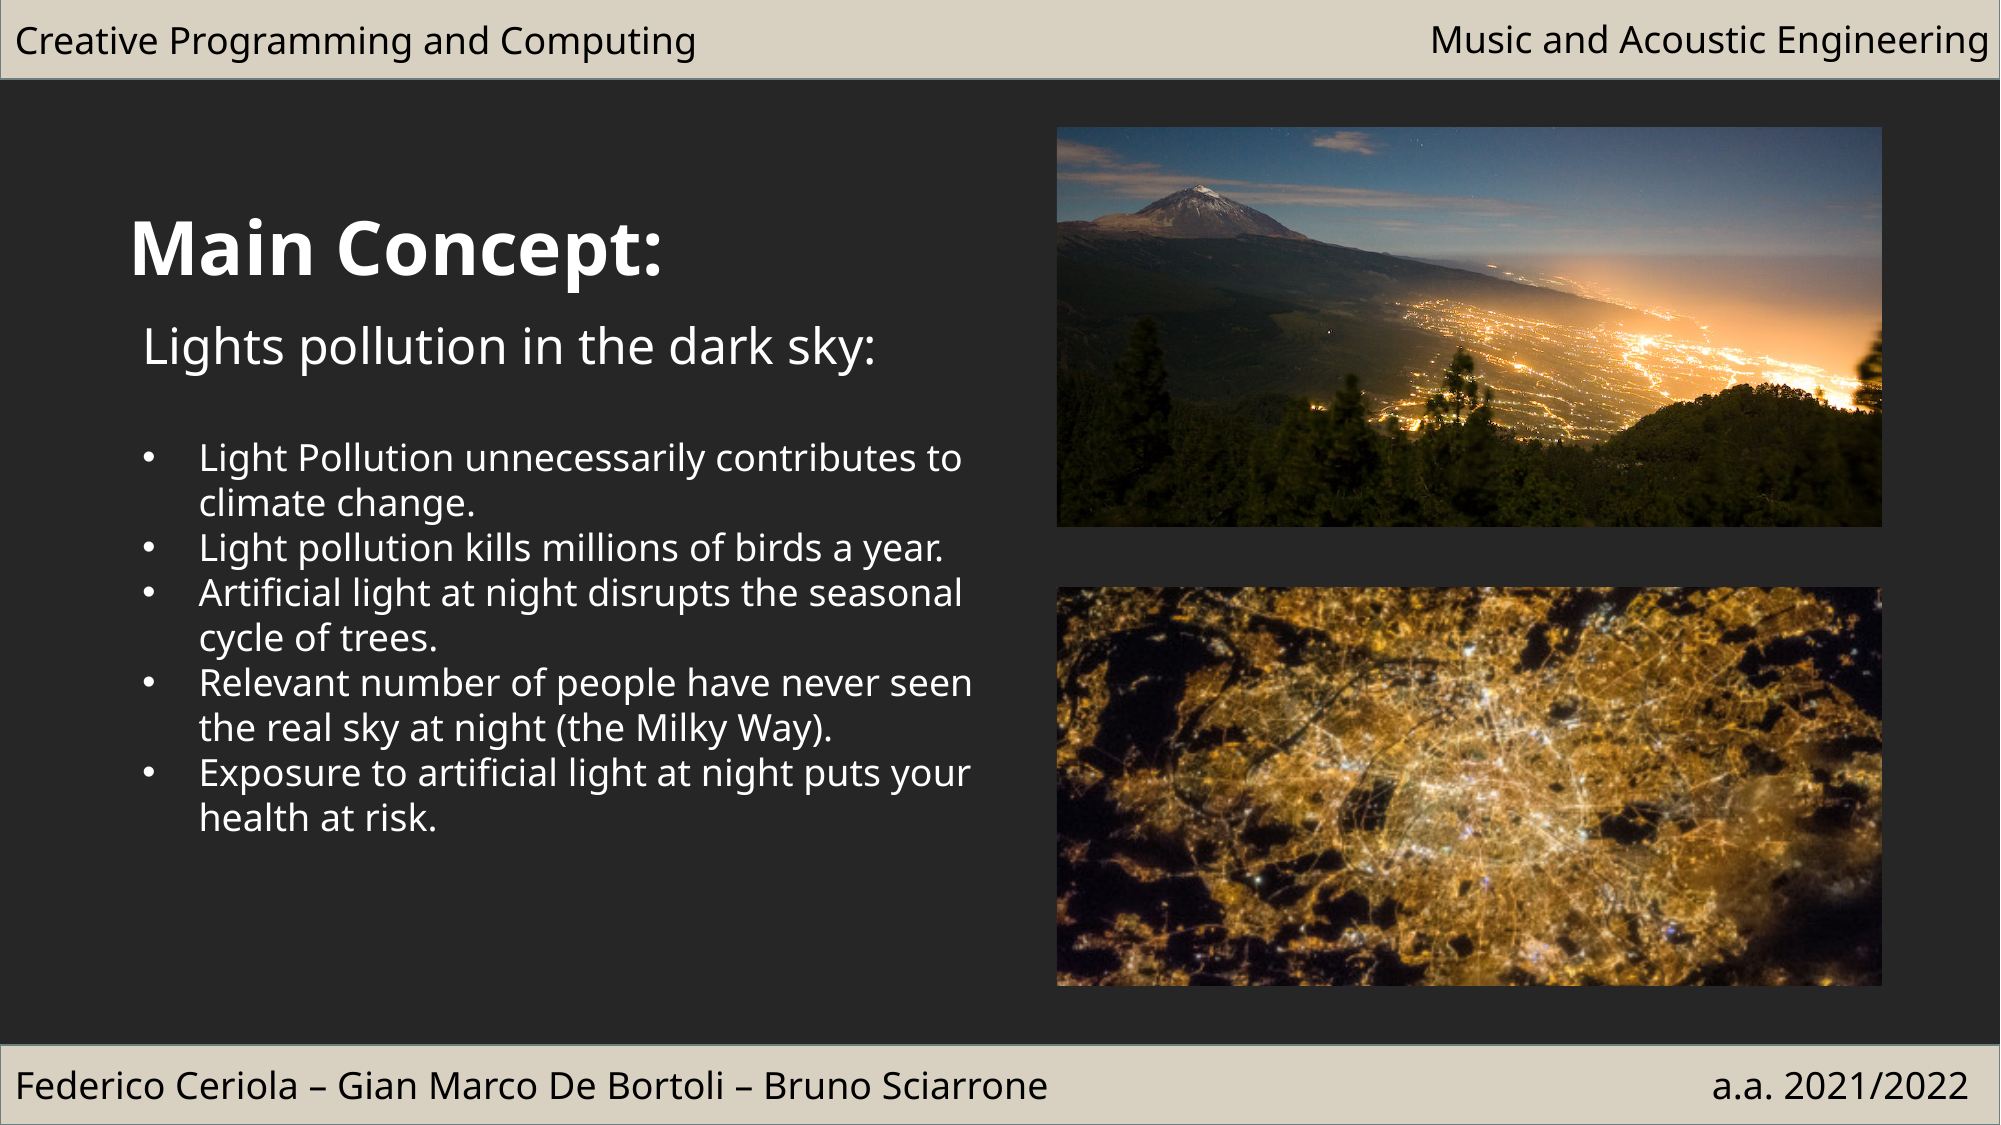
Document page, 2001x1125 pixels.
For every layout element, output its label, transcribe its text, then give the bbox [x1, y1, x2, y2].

picture [1056, 127, 1883, 527]
text_box Federico Ceriola – Gian Marco De Bortoli – Bruno Sciarrone [0, 1044, 2000, 1125]
text_box Creative Programming and Computing [0, 0, 2000, 80]
text_box Music and Acoustic Engineering [1414, 8, 2000, 69]
text_box a.a. 2021/2022 [1697, 1054, 1985, 1115]
text_box Lights pollution in the dark sky: Light Pollution unnecessarily contributes to climate change. Light pollution kills millions of birds a year. Artificial light at night disrupts the seasonal cycle of trees. Relevant number of people have never seen the real sky at night (the Milky Way). Exposure to artificial light at night puts your health at risk. [127, 306, 1000, 892]
picture [1056, 587, 1883, 986]
text_box [0, 80, 2000, 1044]
text_box Main Concept: [113, 193, 679, 298]
